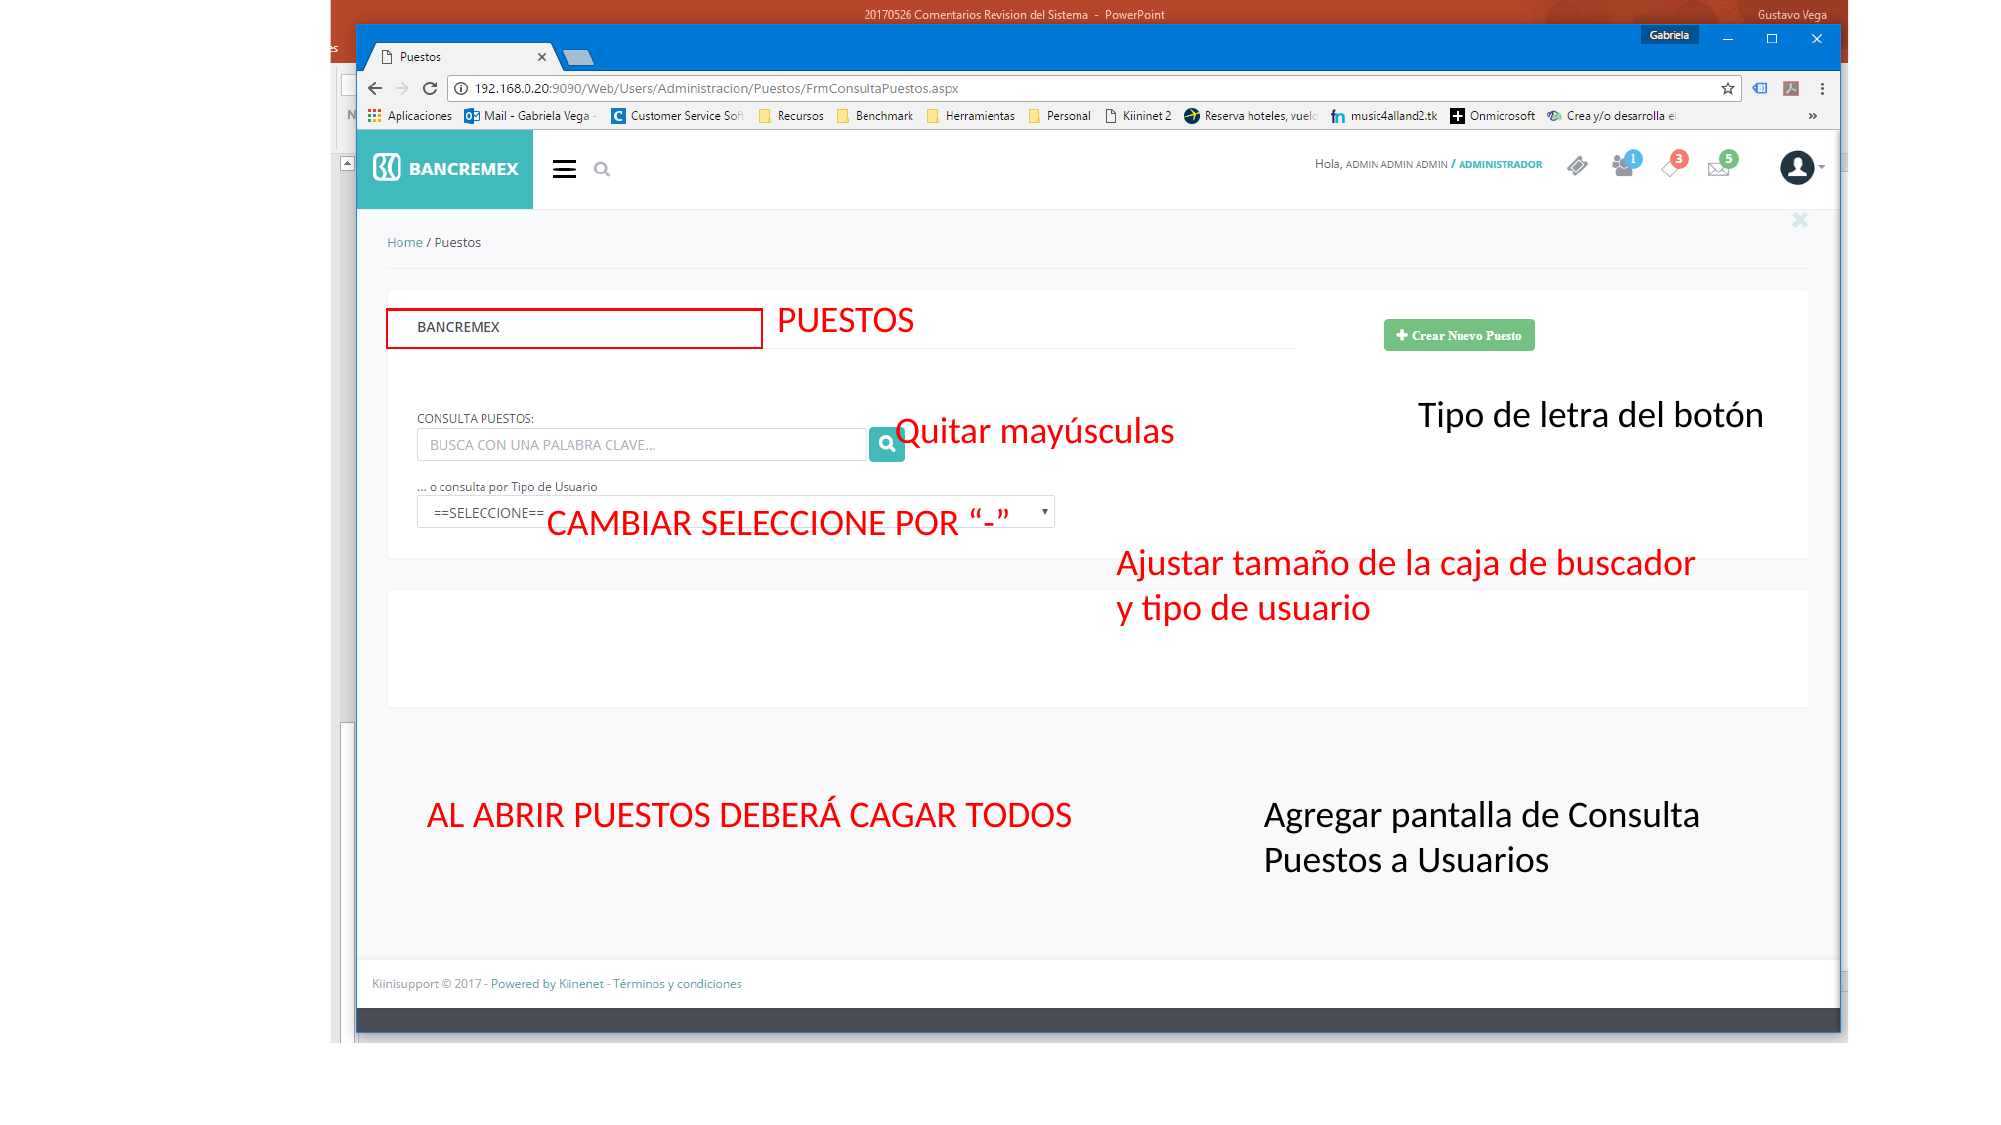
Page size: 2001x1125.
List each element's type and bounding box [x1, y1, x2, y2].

picture [330, 0, 1849, 1043]
